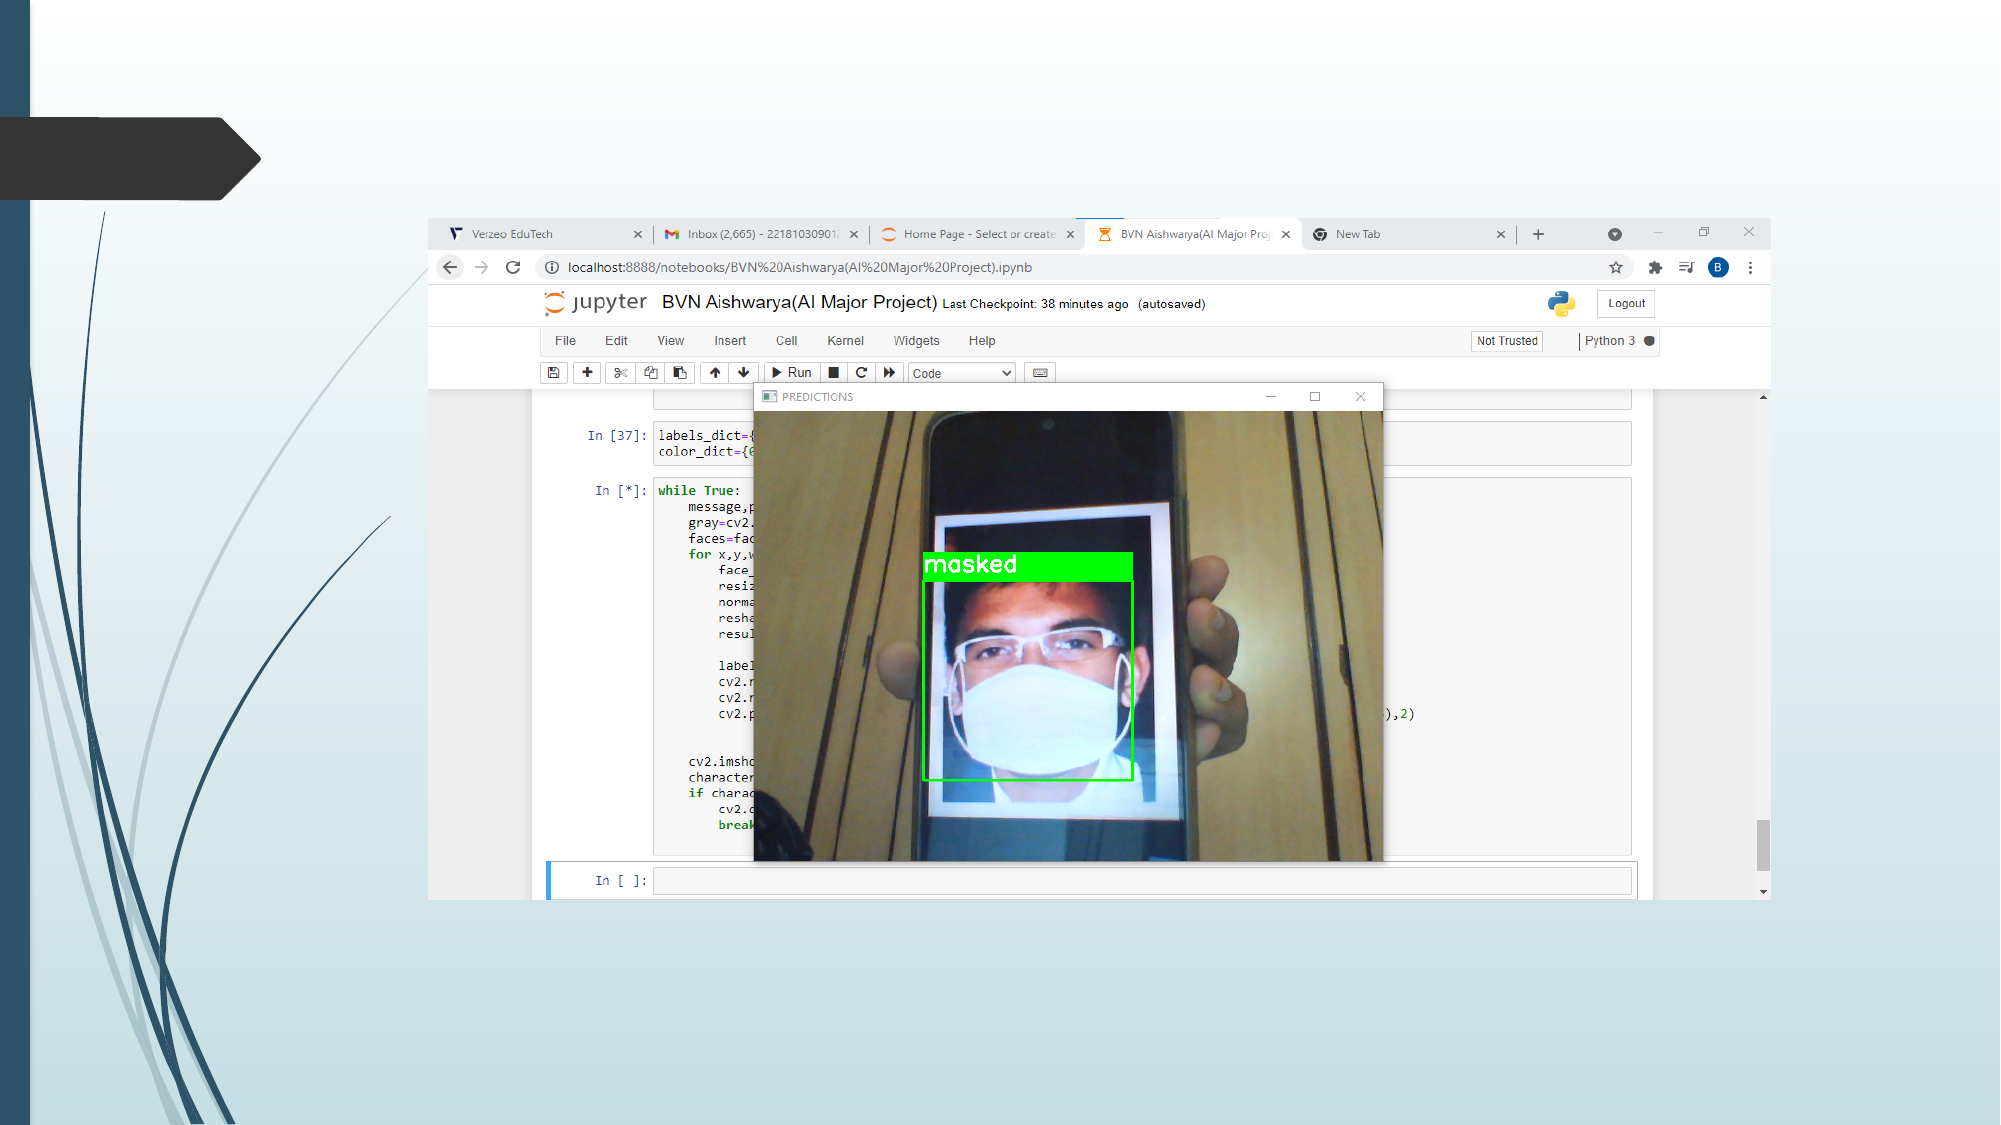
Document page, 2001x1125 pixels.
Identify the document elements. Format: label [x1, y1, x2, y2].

list [428, 218, 1771, 901]
